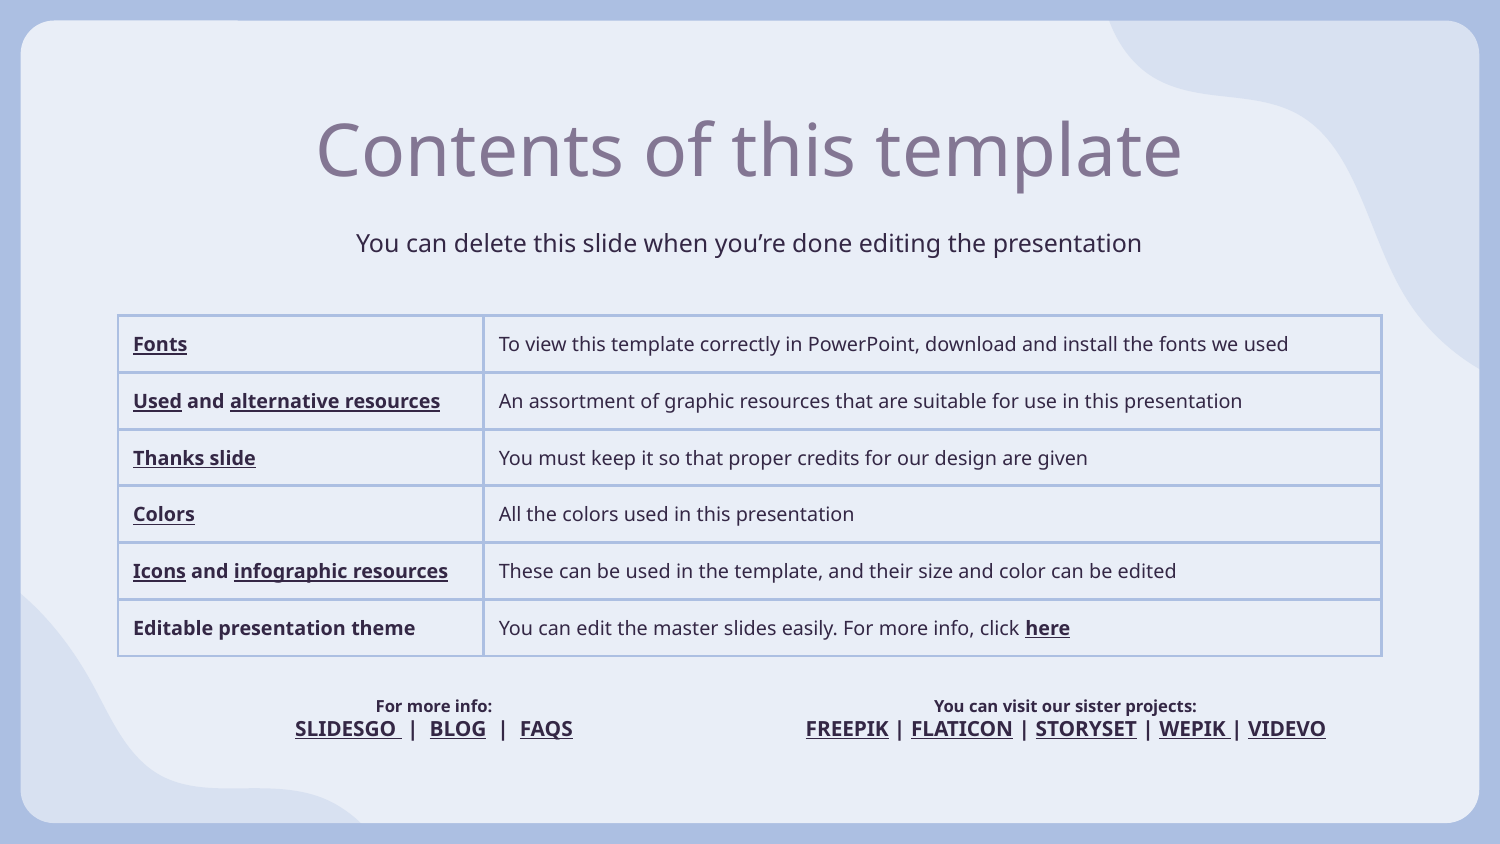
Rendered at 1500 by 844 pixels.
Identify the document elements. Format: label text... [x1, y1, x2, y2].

table_cell All the colors used in this presentation [485, 487, 1380, 541]
table_cell You can edit the master slides easily. For more info, click here [485, 601, 1380, 655]
table_cell Editable presentation theme [119, 601, 482, 655]
table_cell Colors [119, 487, 482, 541]
table_cell These can be used in the template, and their size and color can be edited [485, 544, 1380, 598]
text_box For more info: SLIDESGO | BLOG | FAQS [118, 680, 749, 757]
table_cell Thanks slide [119, 431, 482, 484]
table_cell Icons and infographic resources [119, 544, 482, 598]
table_header Fonts [119, 317, 482, 371]
table_cell An assortment of graphic resources that are suitable for use in this presentation [485, 374, 1380, 428]
table_cell You must keep it so that proper credits for our design are given [485, 431, 1380, 484]
table_cell Used and alternative resources [119, 374, 482, 428]
table_header To view this template correctly in PowerPoint, download and install the fonts we used [485, 317, 1380, 371]
text_box You can delete this slide when you’re done editing the presentation [118, 212, 1382, 273]
text_box You can visit our sister projects: FREEPIK | FLATICON | STORYSET | WEPIK | VIDEVO [749, 680, 1382, 757]
title Contents of this template [118, 88, 1382, 200]
